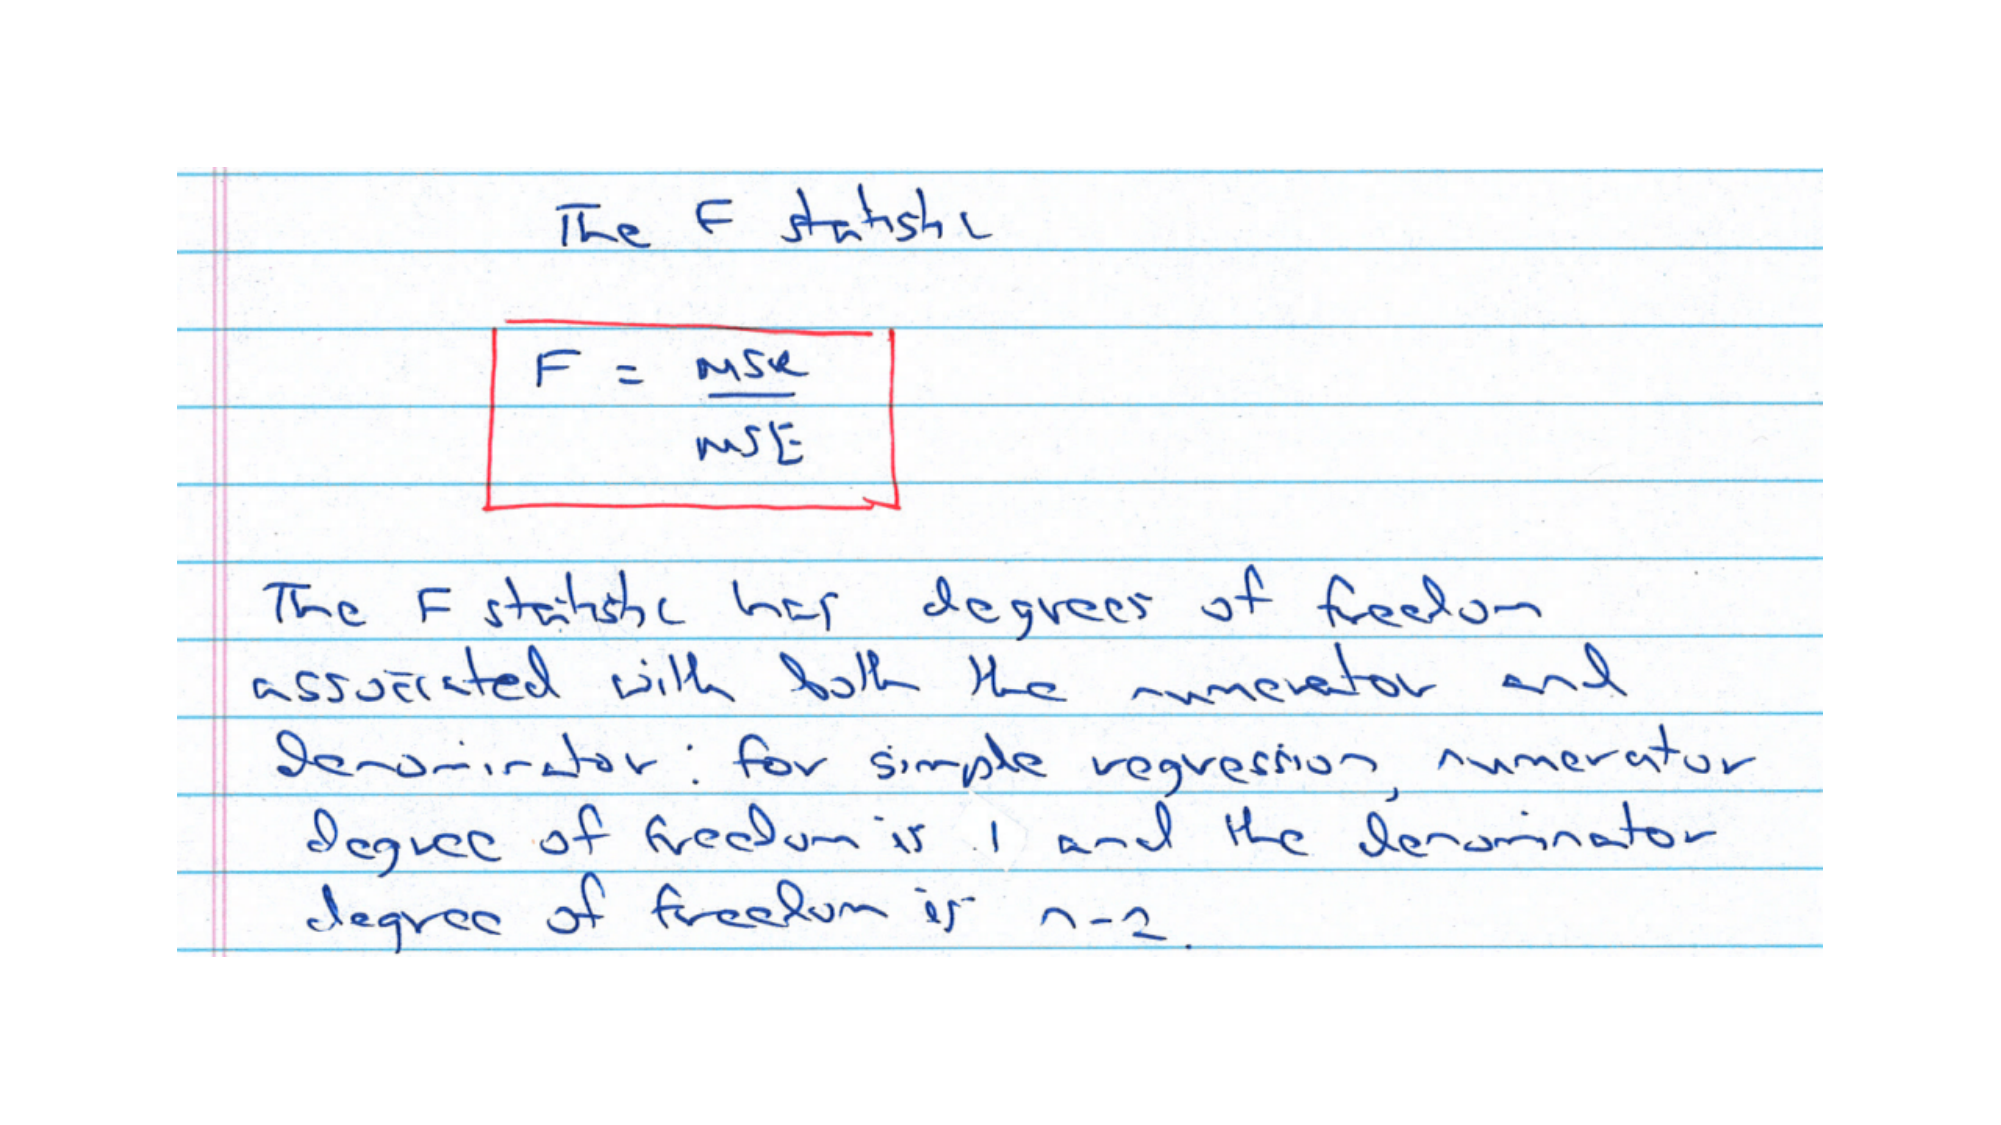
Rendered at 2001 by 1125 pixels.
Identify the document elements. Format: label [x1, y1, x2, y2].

picture [177, 167, 1823, 957]
